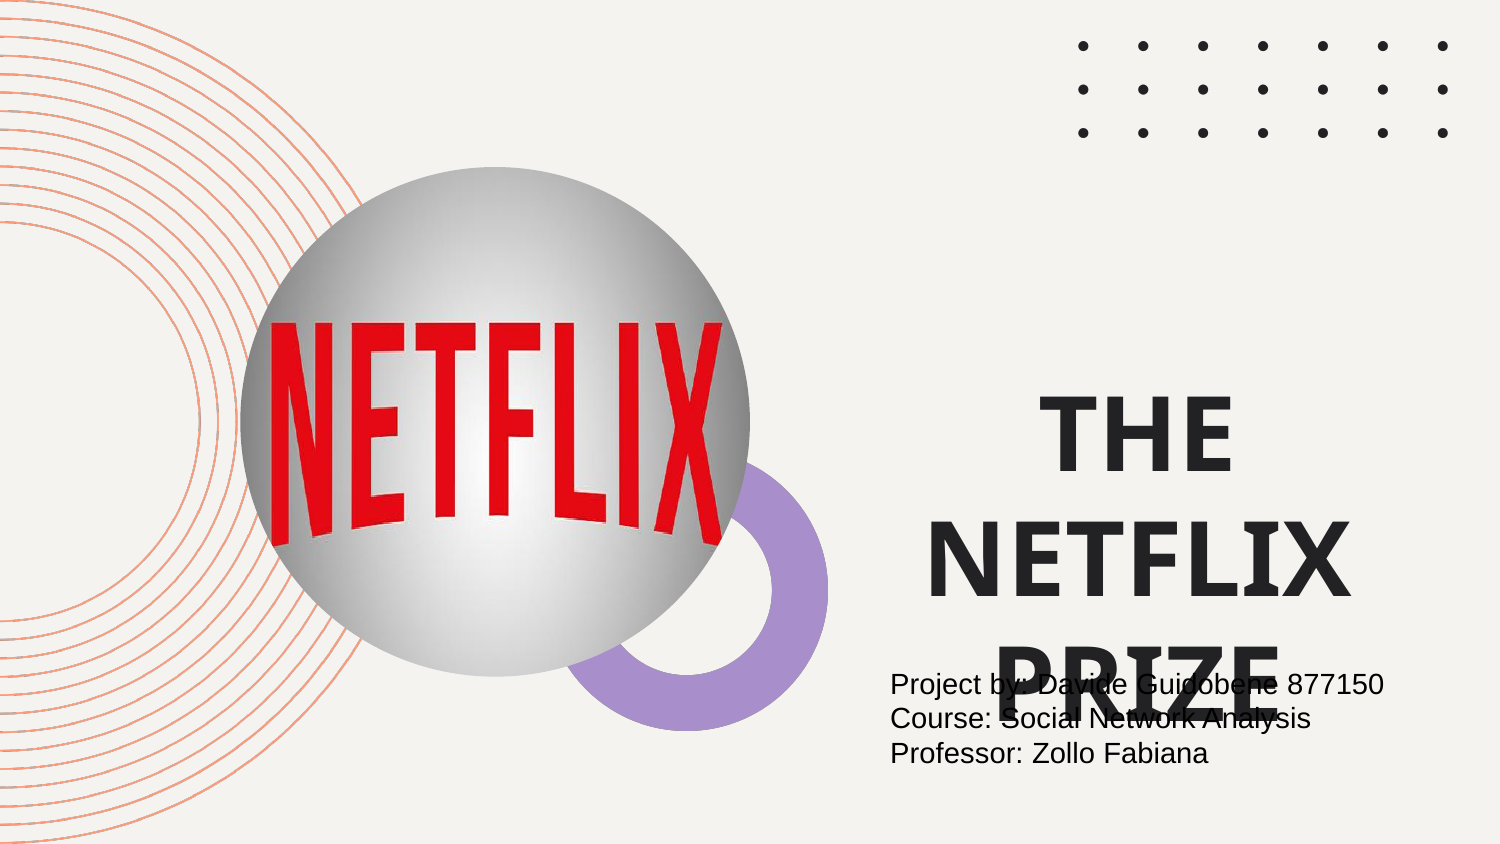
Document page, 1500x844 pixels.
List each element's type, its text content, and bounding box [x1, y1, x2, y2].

picture [0, 0, 799, 844]
text_box Project by: Davide Guidobene 877150 Course: Social Network Analysis Professor: Zollo Fabiana [879, 659, 1463, 776]
picture [1078, 41, 1448, 138]
text_box THE NETFLIX PRIZE [799, 362, 1476, 749]
